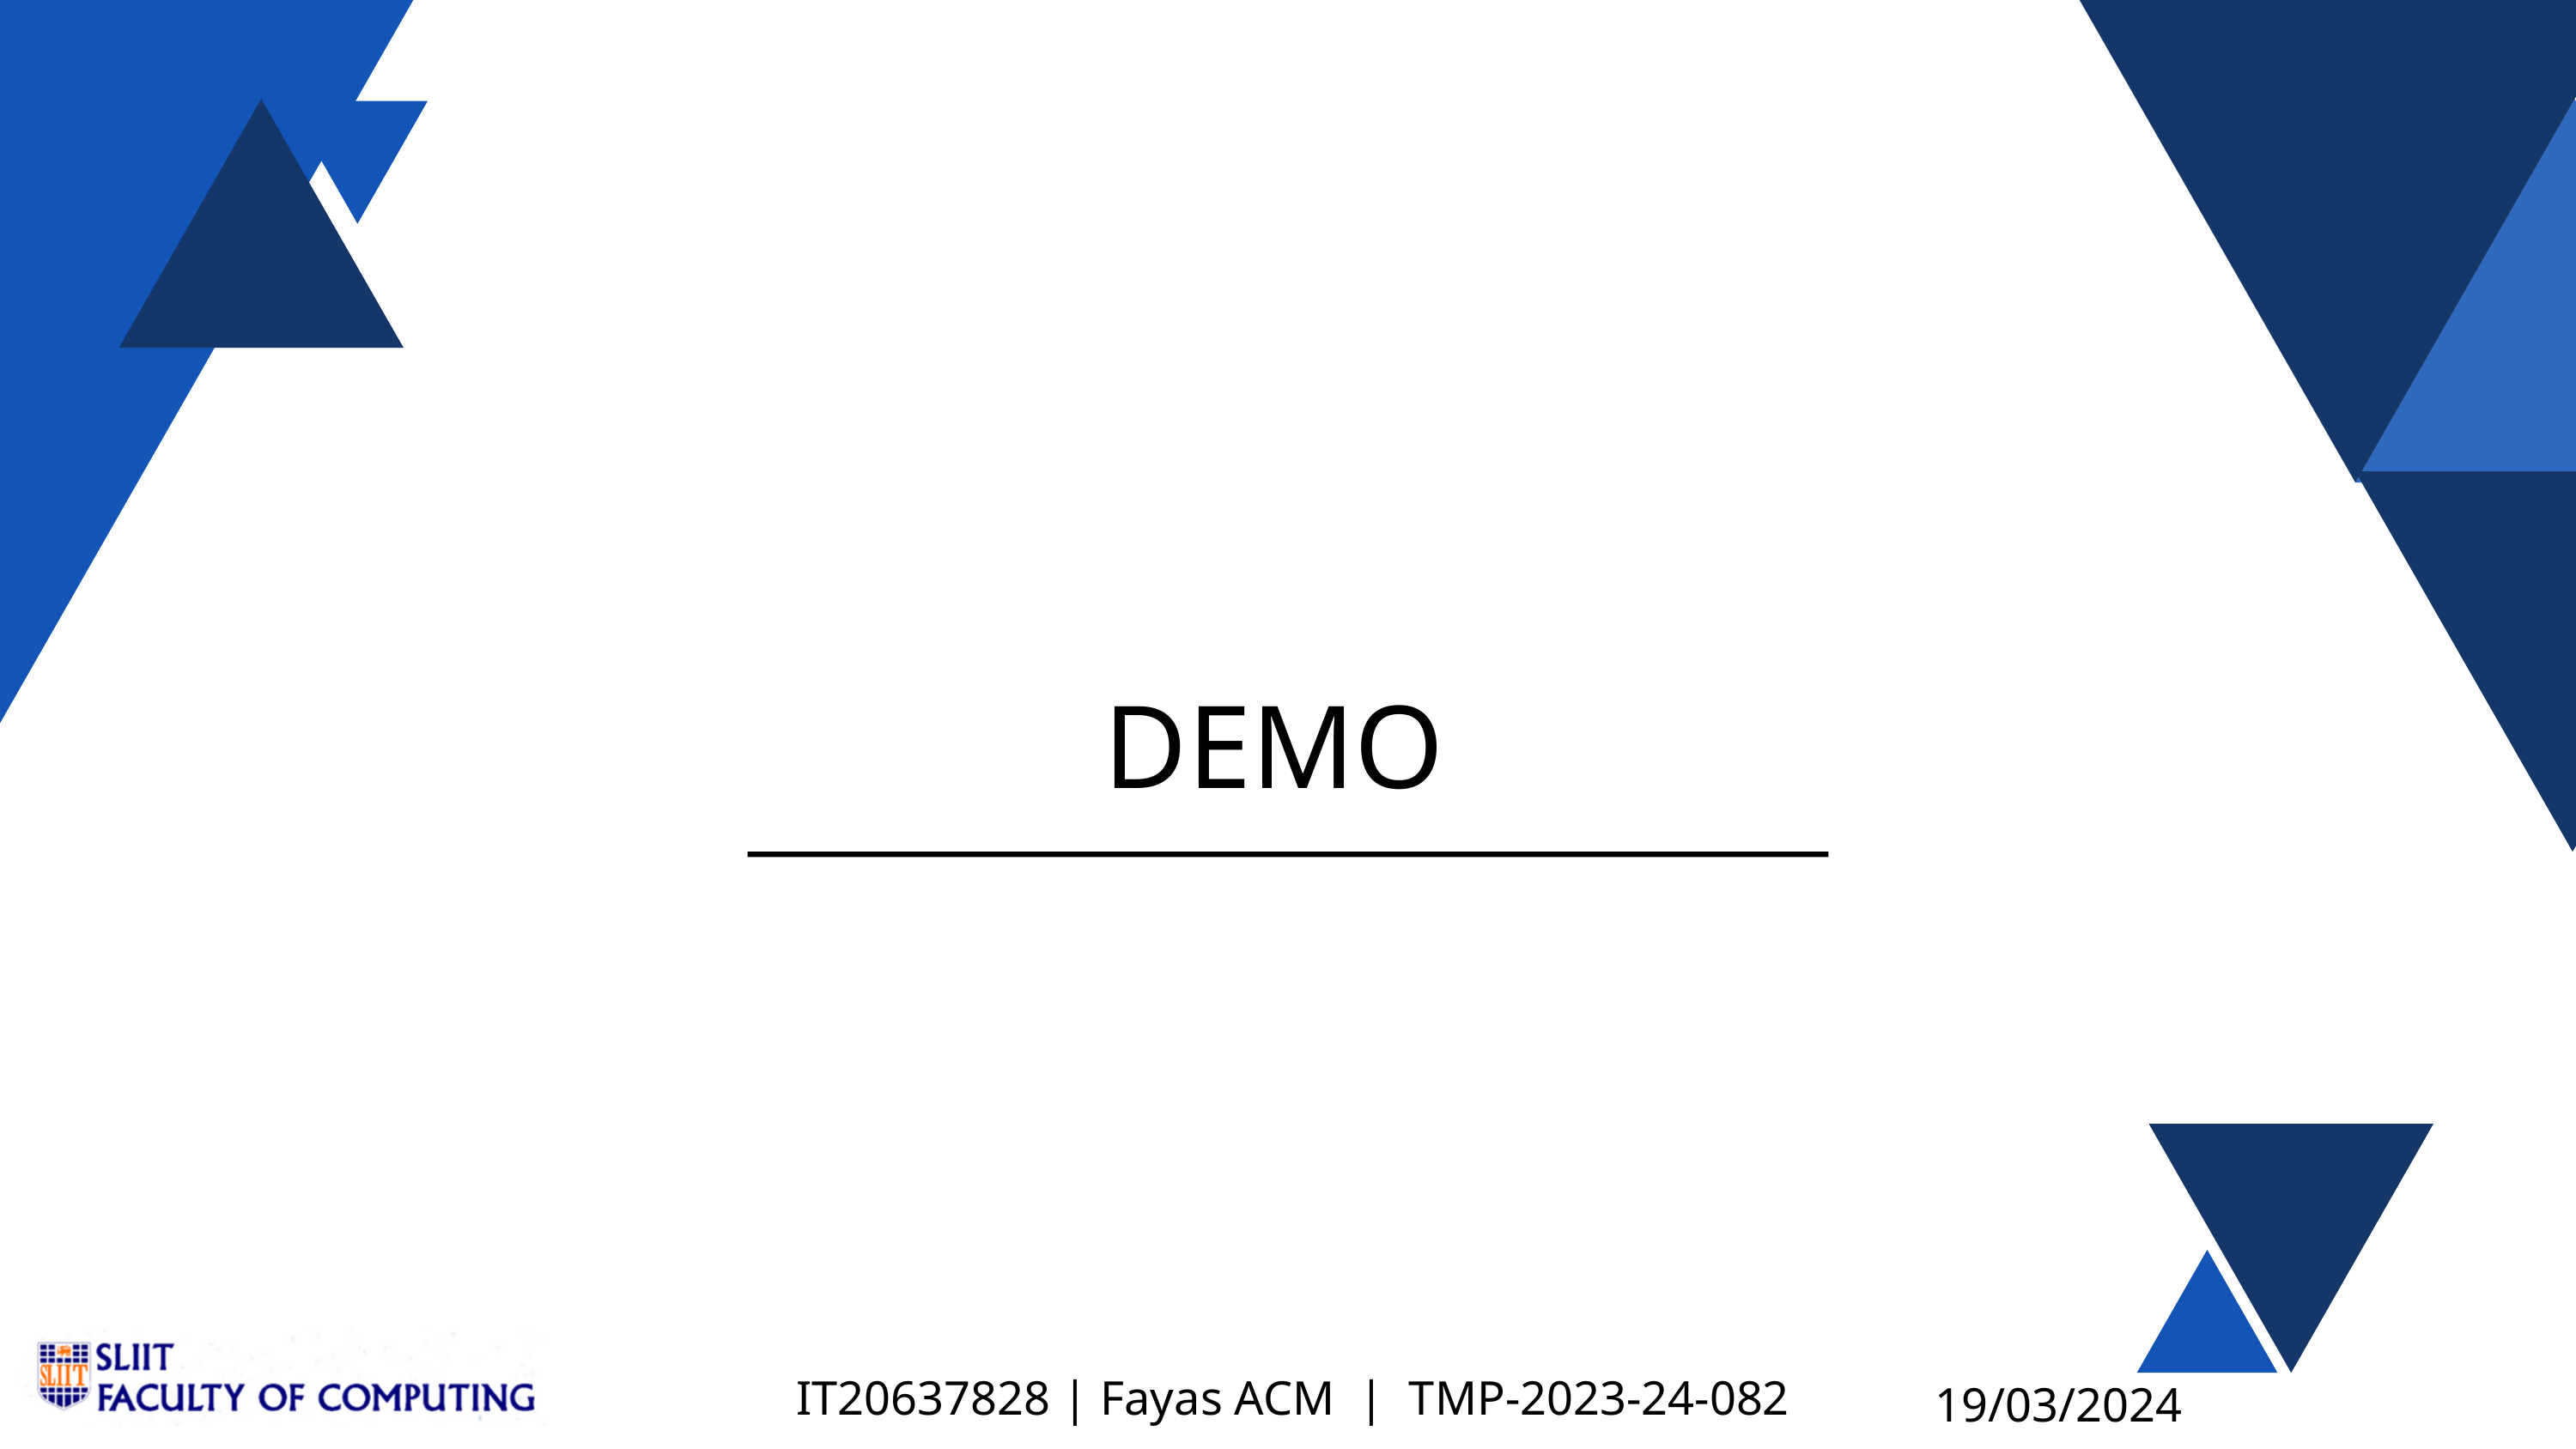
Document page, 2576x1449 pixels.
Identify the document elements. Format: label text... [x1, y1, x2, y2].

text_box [2136, 1249, 2278, 1373]
text_box DEMO [1103, 675, 1473, 811]
text_box [18, 1319, 557, 1426]
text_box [287, 100, 428, 224]
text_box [2070, 0, 2576, 483]
text_box IT20637828 | Fayas ACM | TMP-2023-24-082 [687, 1359, 1899, 1425]
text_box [2148, 1123, 2434, 1373]
text_box 19/03/2024 [1912, 1366, 2206, 1432]
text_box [2354, 490, 2576, 852]
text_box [118, 98, 404, 349]
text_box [0, 0, 428, 727]
